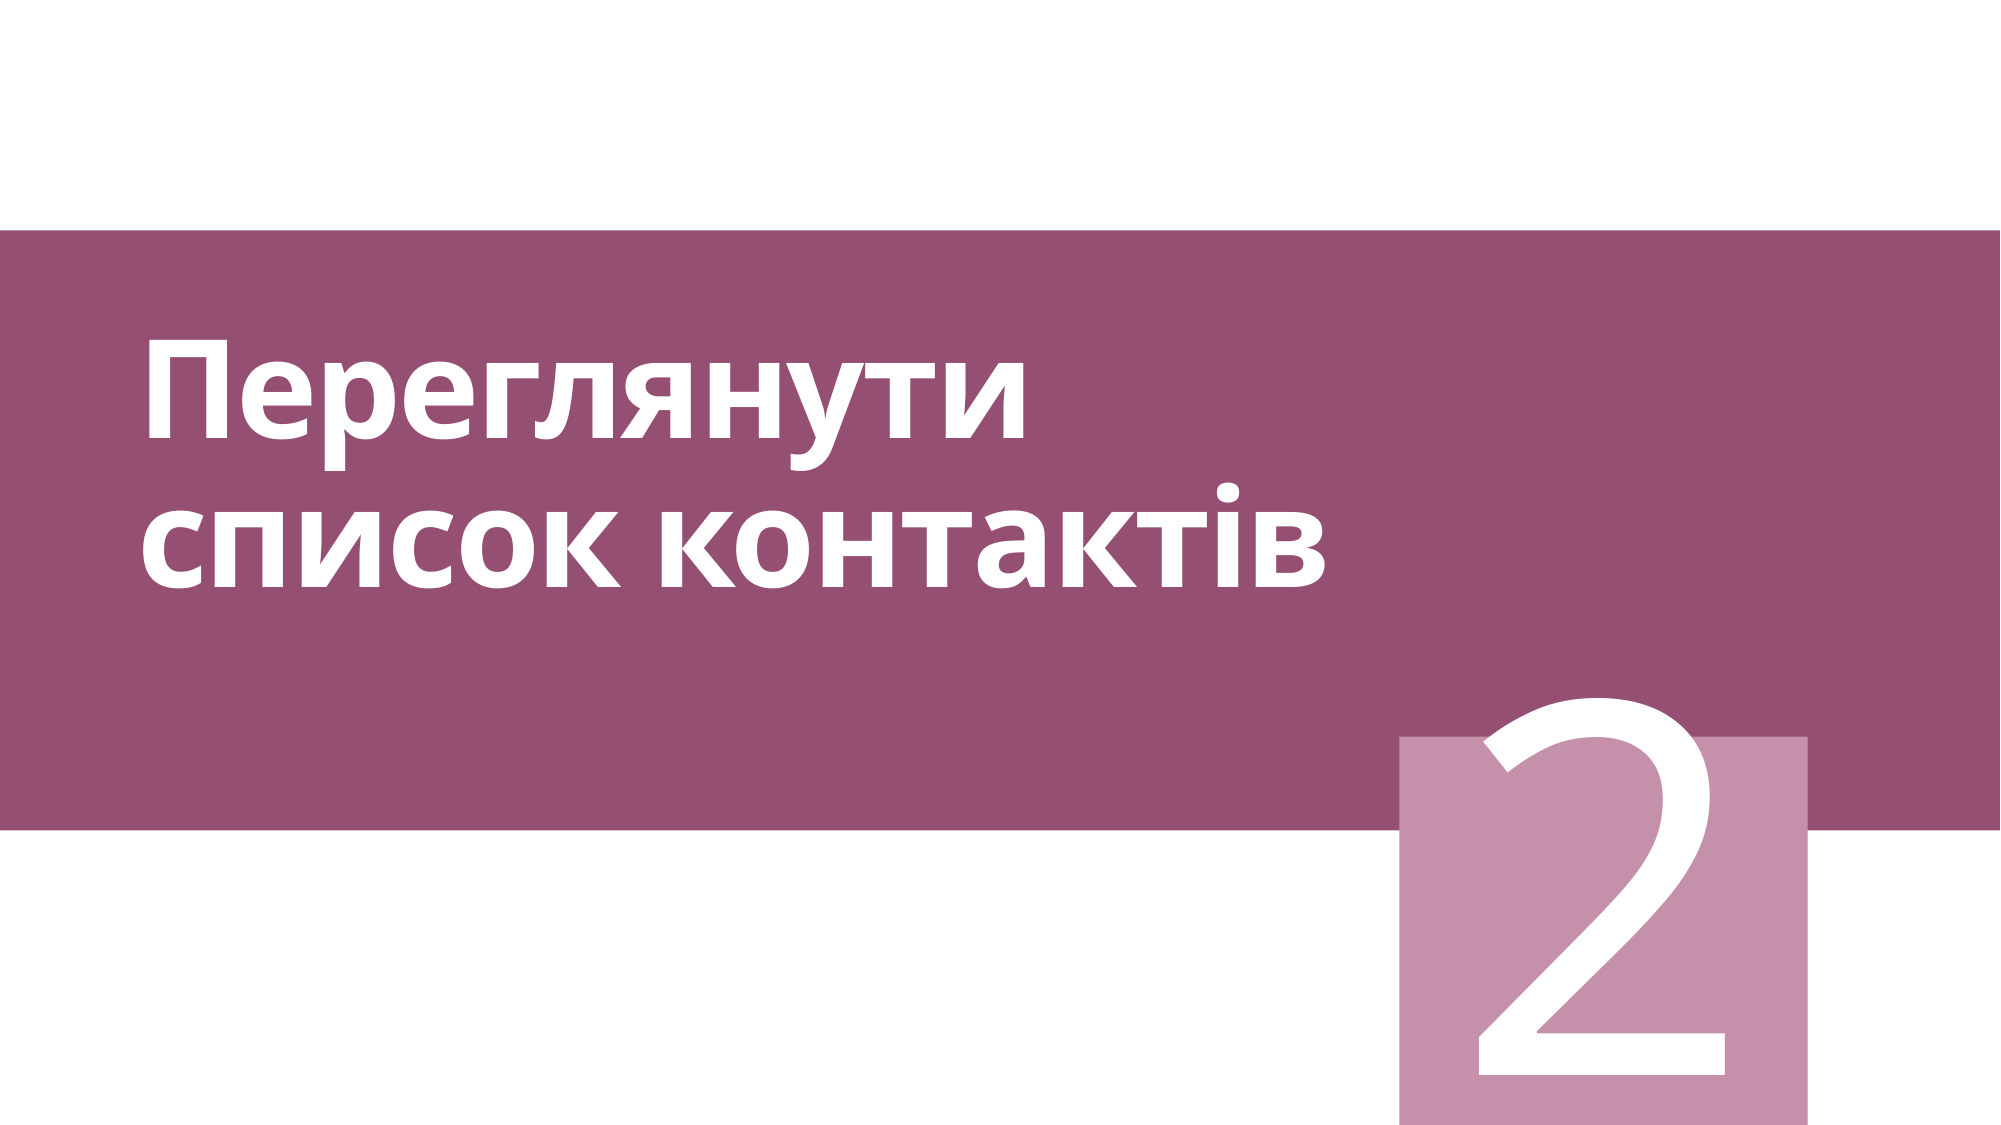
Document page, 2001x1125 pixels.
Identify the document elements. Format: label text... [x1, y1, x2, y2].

title Переглянути список контактів [137, 312, 1431, 591]
list 2 [1399, 736, 1808, 1125]
